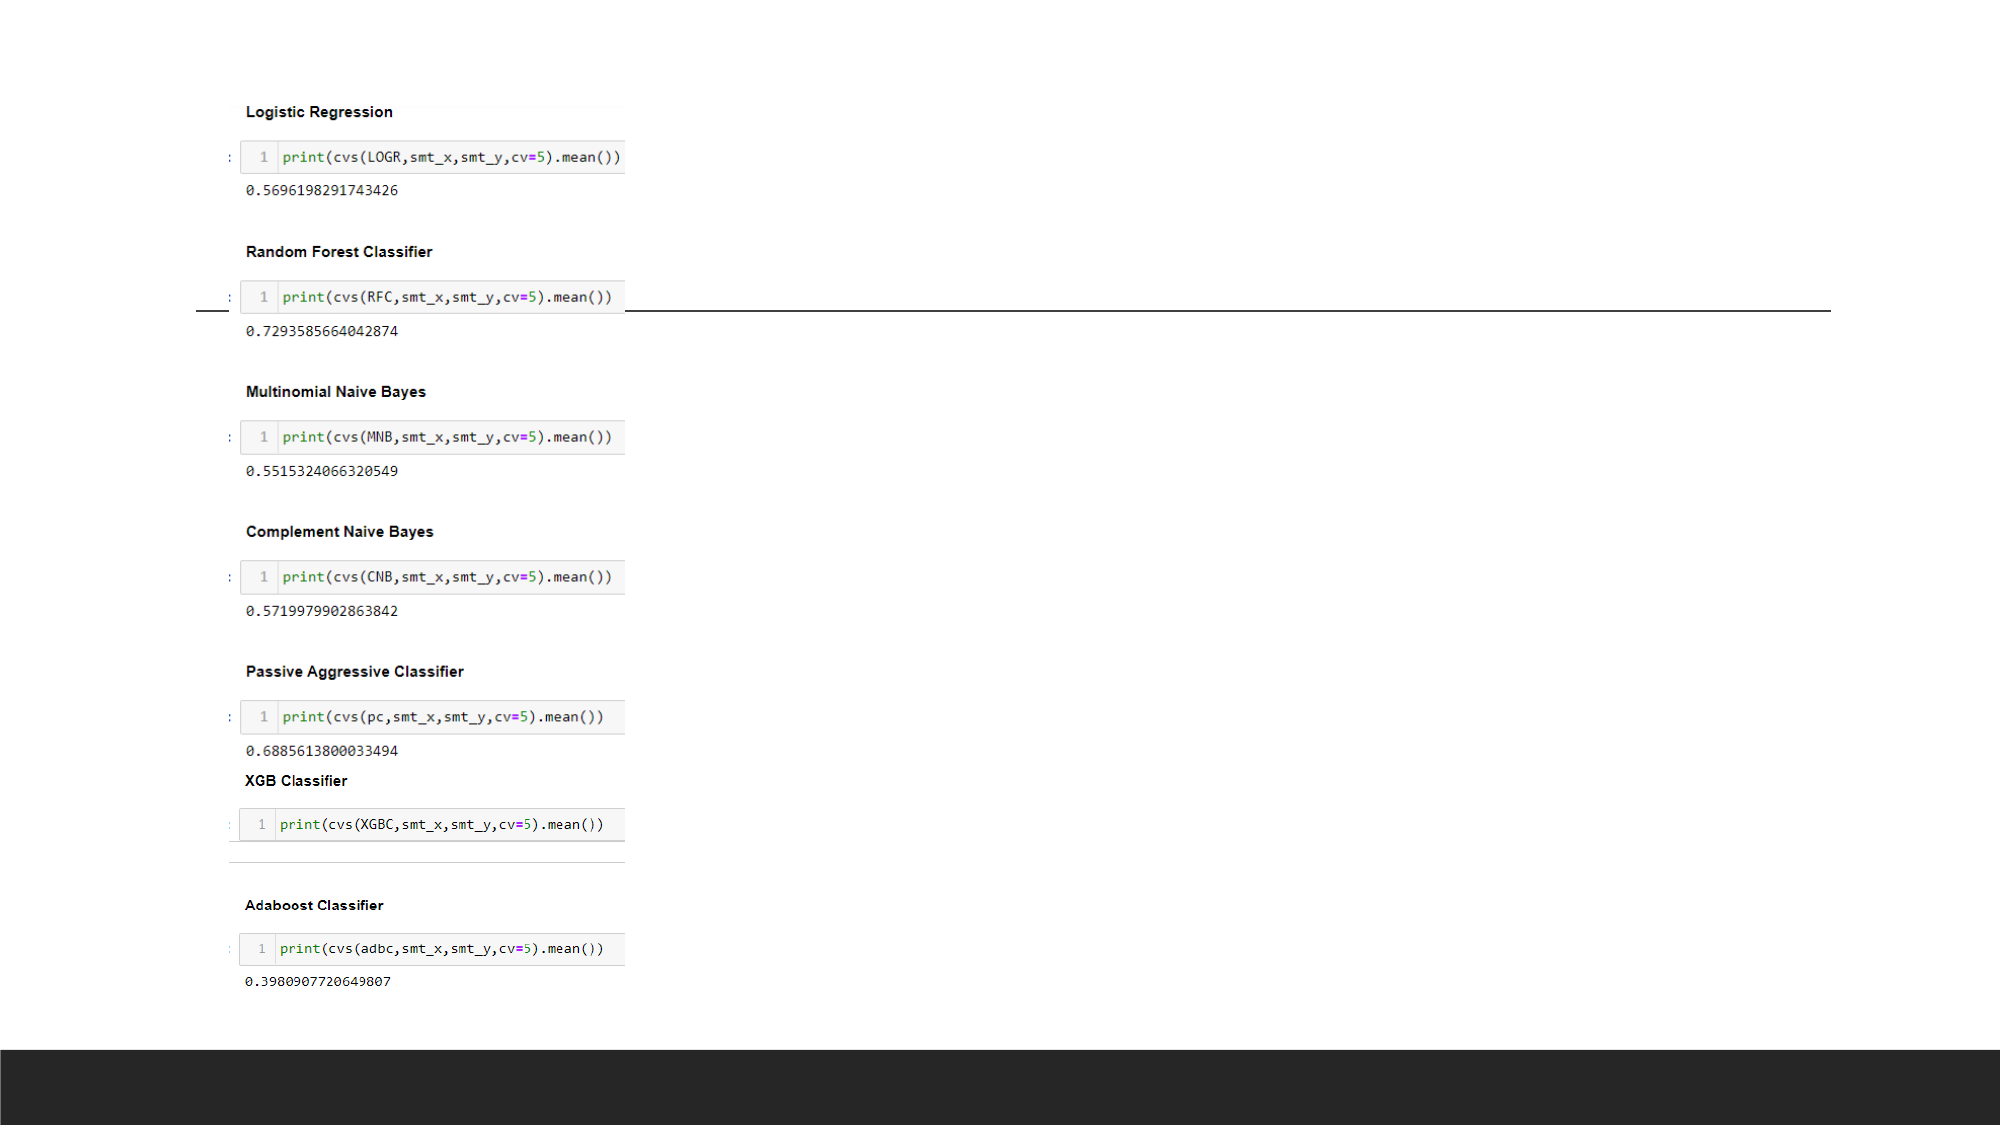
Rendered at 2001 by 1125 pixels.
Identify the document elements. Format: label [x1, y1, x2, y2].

picture [228, 106, 625, 1016]
